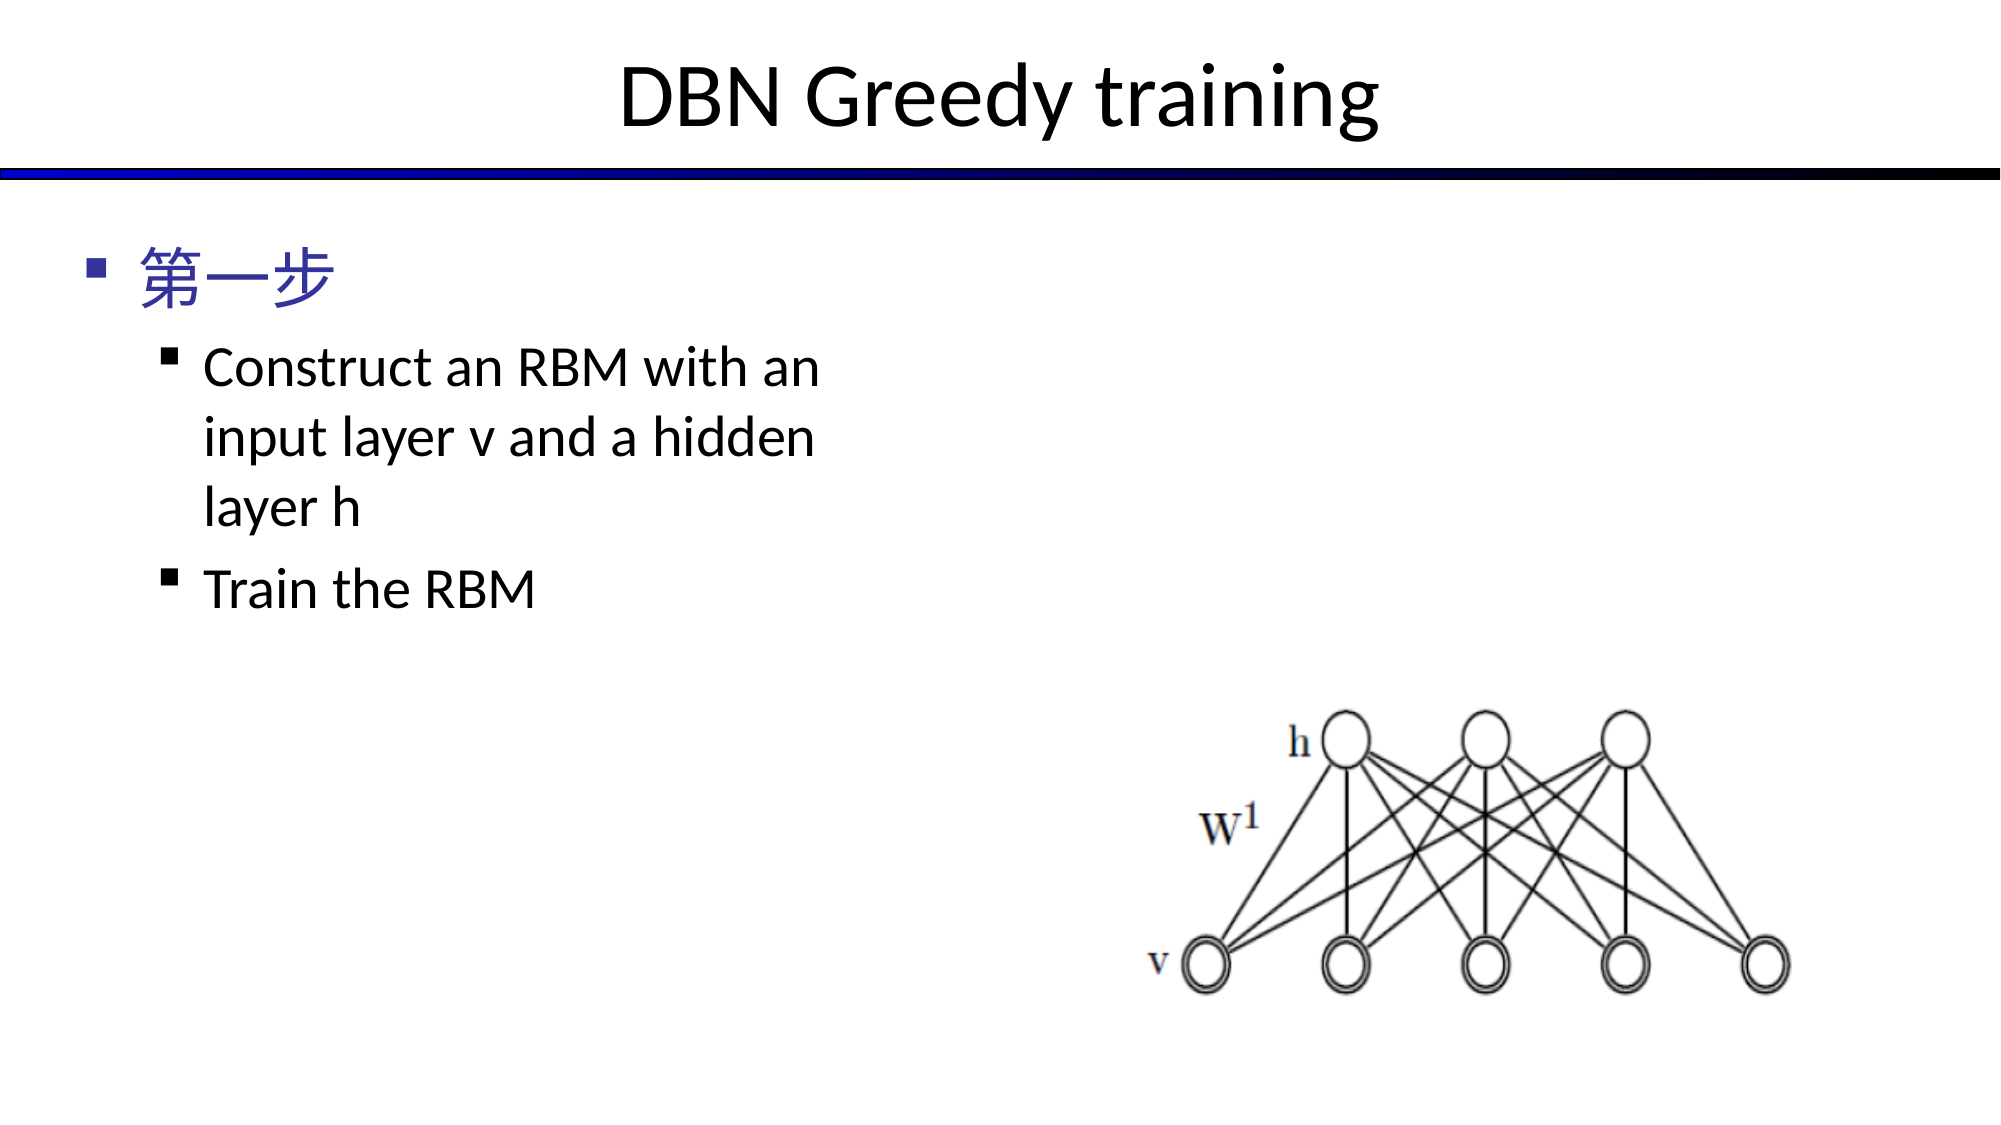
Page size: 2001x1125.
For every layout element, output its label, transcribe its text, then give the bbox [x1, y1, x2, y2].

title DBN Greedy training [0, 0, 2000, 184]
picture [1112, 674, 1813, 1024]
list 第一步 Construct an RBM with an input layer v and a hidden layer h Train the RBM [66, 228, 951, 1006]
